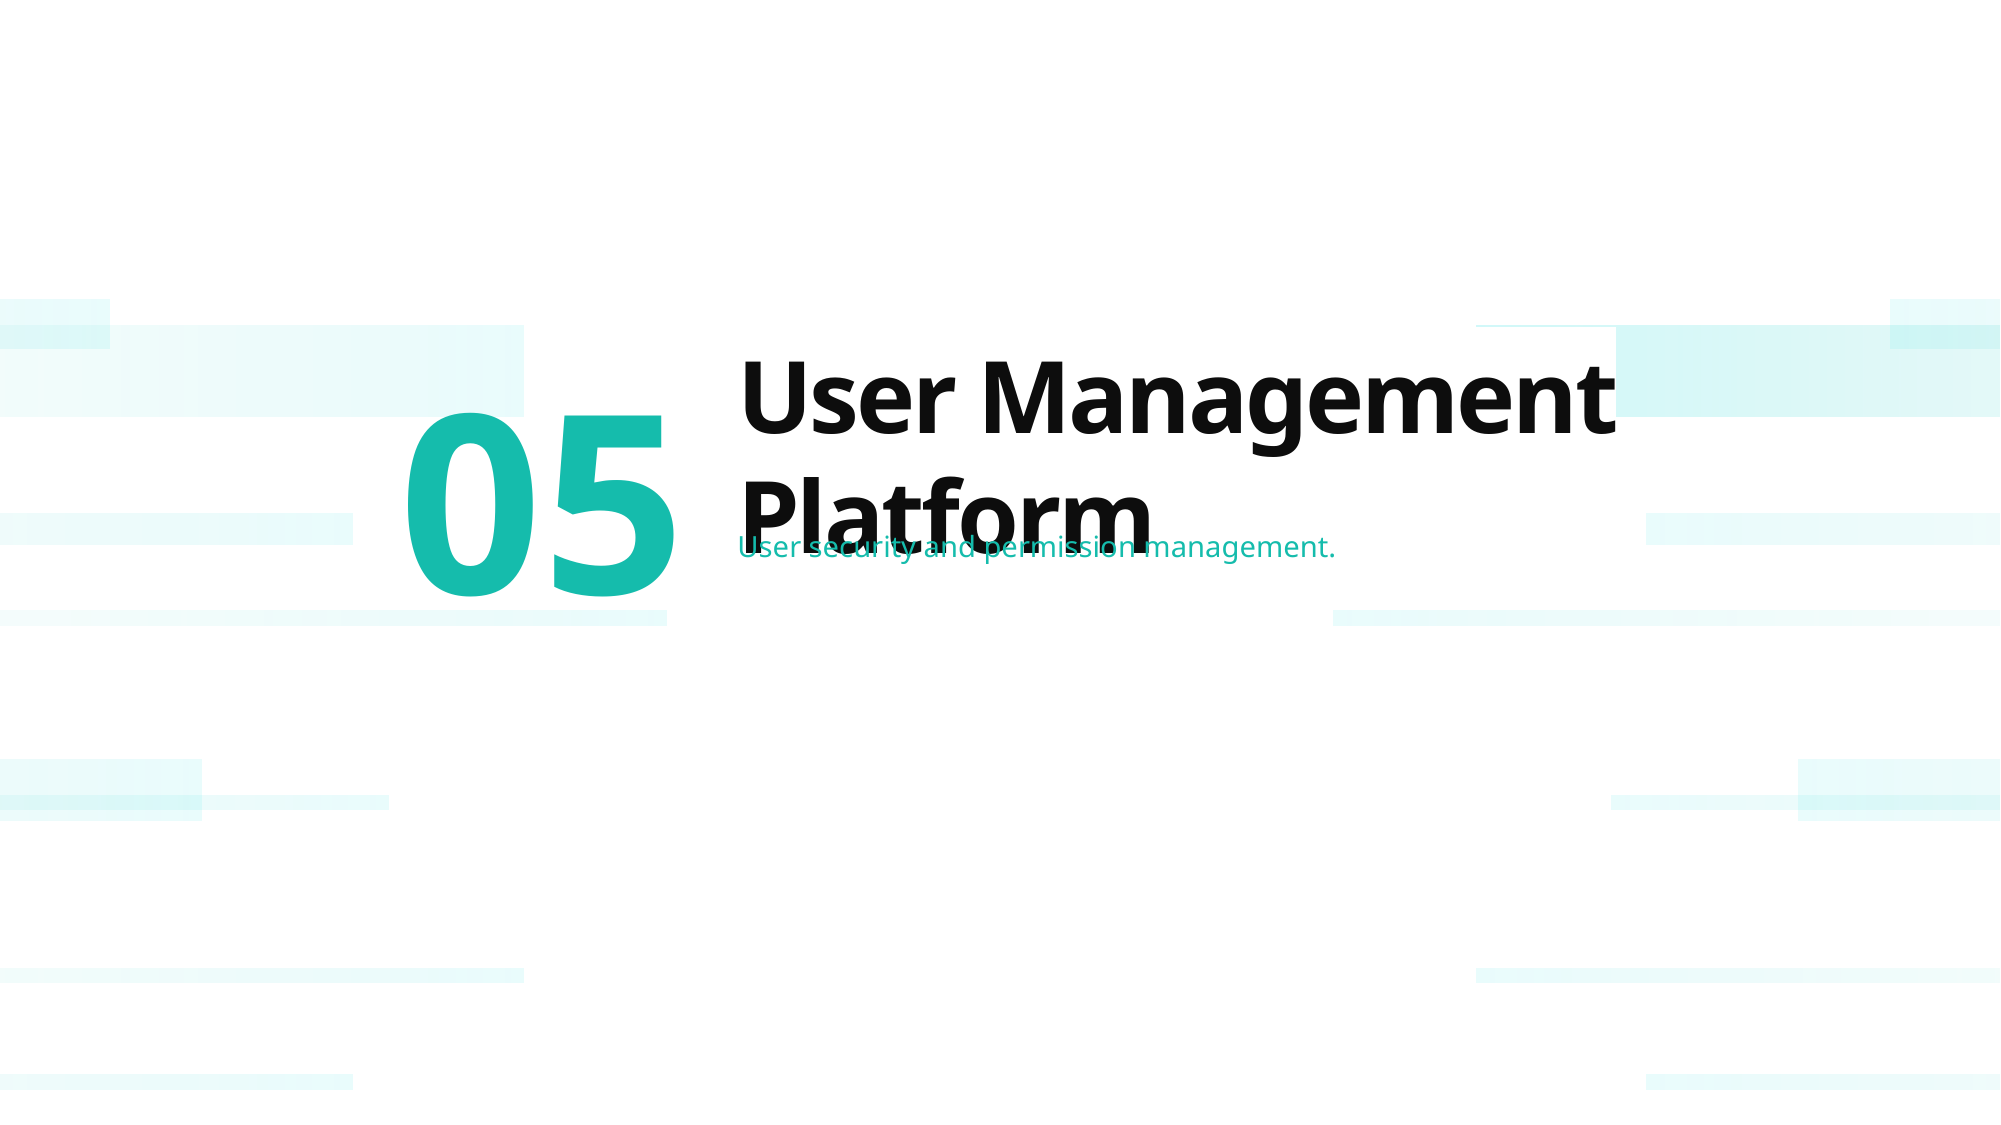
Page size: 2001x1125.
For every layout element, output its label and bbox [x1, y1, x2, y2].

text_box [0, 0, 2000, 1125]
text_box [0, 299, 667, 1090]
text_box [1333, 299, 2000, 1090]
